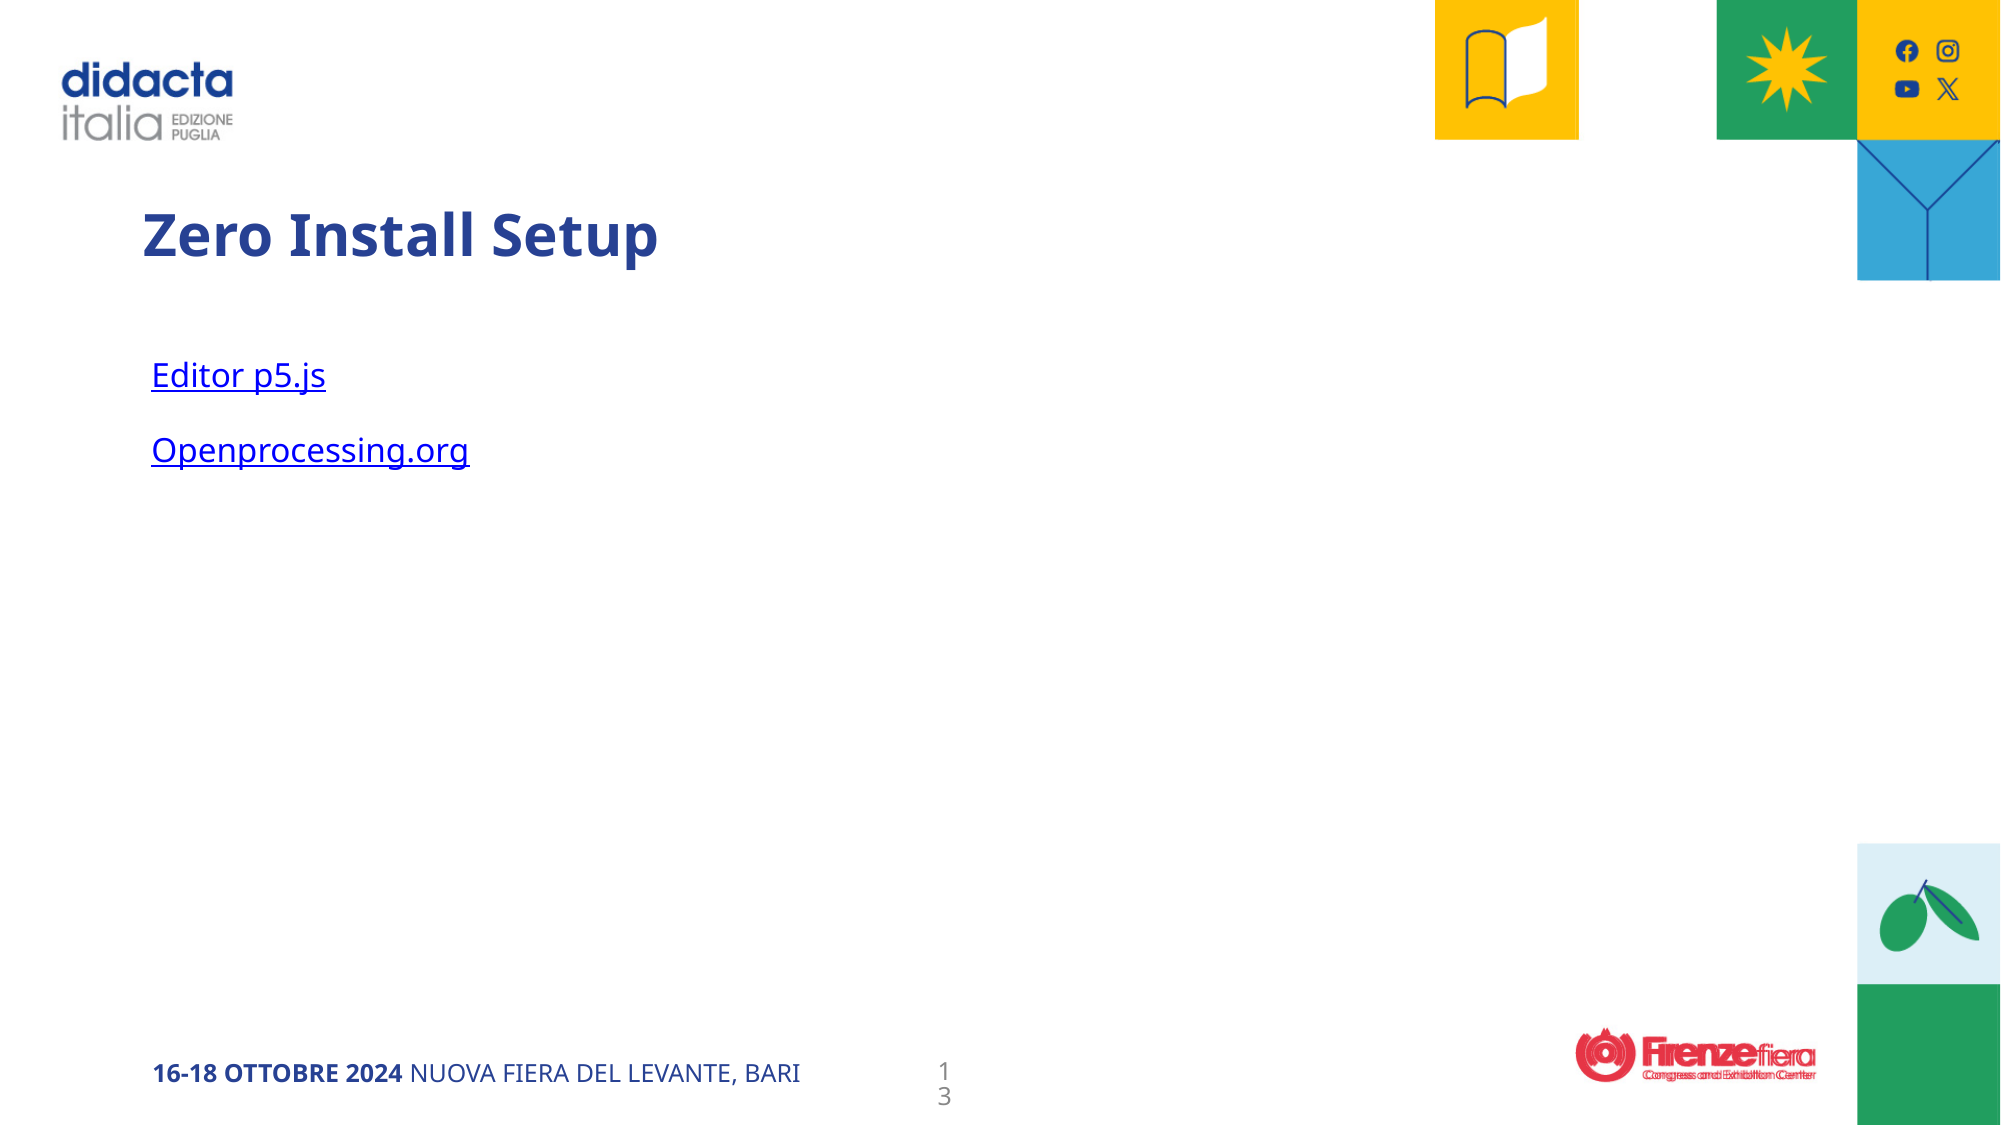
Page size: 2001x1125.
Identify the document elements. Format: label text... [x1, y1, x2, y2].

text_box 16-18 OTTOBRE 2024 NUOVA FIERA DEL LEVANTE, BARI [144, 1049, 931, 1095]
picture [0, 0, 2001, 1125]
title Zero Install Setup [135, 198, 1346, 285]
slide_number 13 [929, 1048, 964, 1097]
text_box Editor p5.js Openprocessing.org [143, 337, 1435, 482]
